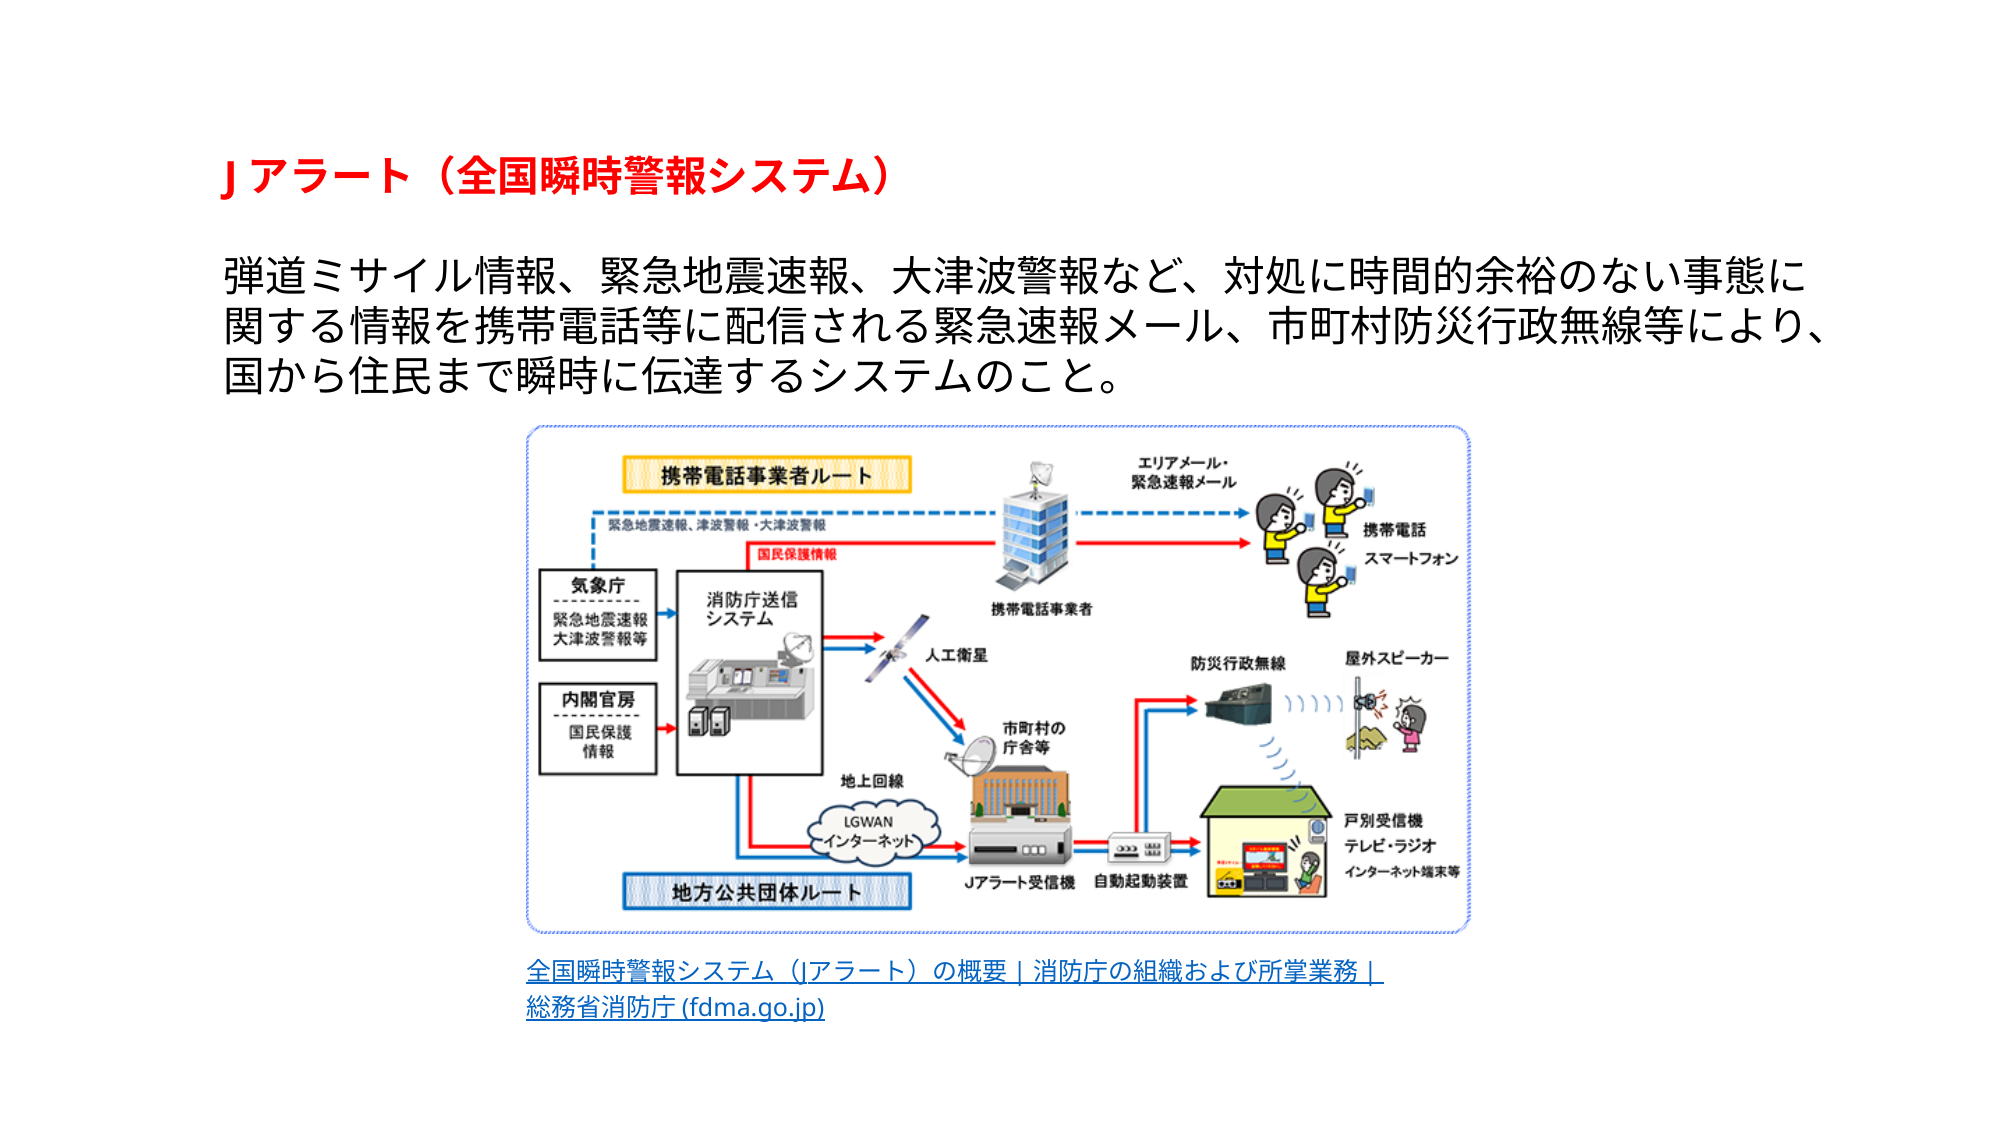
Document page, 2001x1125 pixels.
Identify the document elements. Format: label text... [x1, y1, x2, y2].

text_box 全国瞬時警報システム（Jアラート）の概要 | 消防庁の組織および所掌業務 | 総務省消防庁 (fdma.go.jp) [511, 948, 1512, 1036]
text_box Jアラート（全国瞬時警報システム） 弾道ミサイル情報、緊急地震速報、大津波警報など、対処に時間的余裕のない事態に関する情報を携帯電話等に配信される緊急速報メール、市町村防災行政無線等により、国から住民まで瞬時に伝達するシステムのこと。 [208, 142, 1852, 408]
picture [526, 425, 1474, 934]
